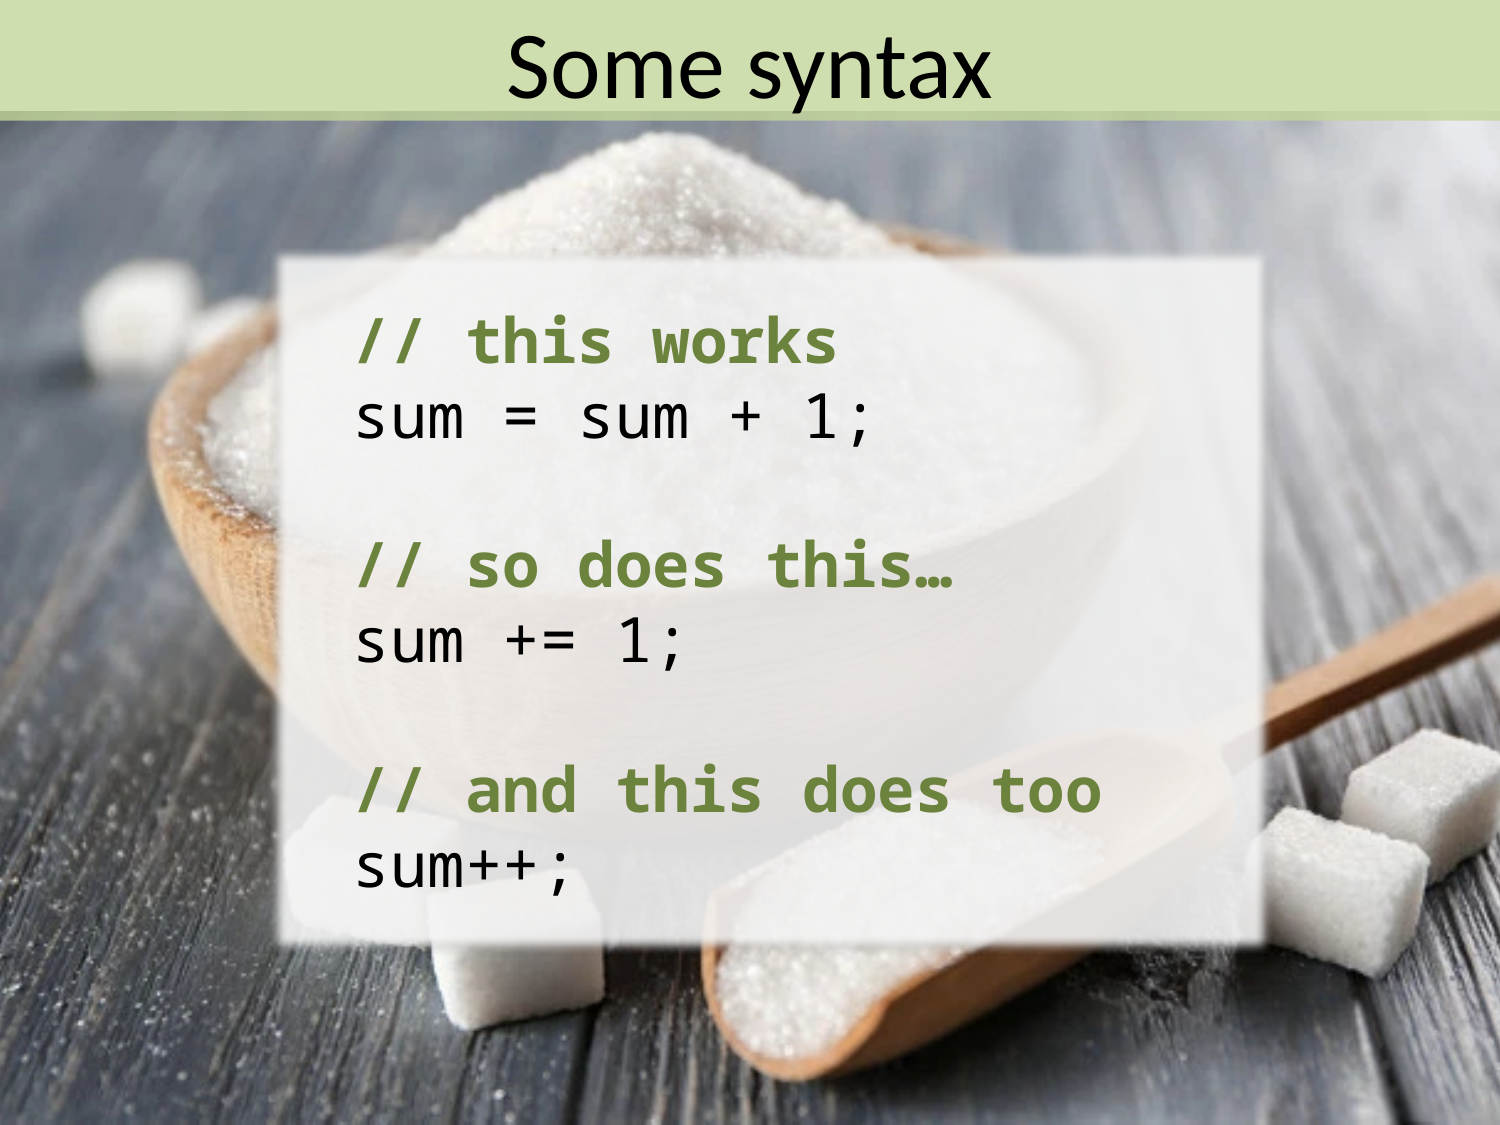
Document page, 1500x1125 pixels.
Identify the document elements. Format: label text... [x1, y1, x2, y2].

text_box Some syntax [0, 0, 1500, 111]
picture [0, 111, 1500, 1125]
